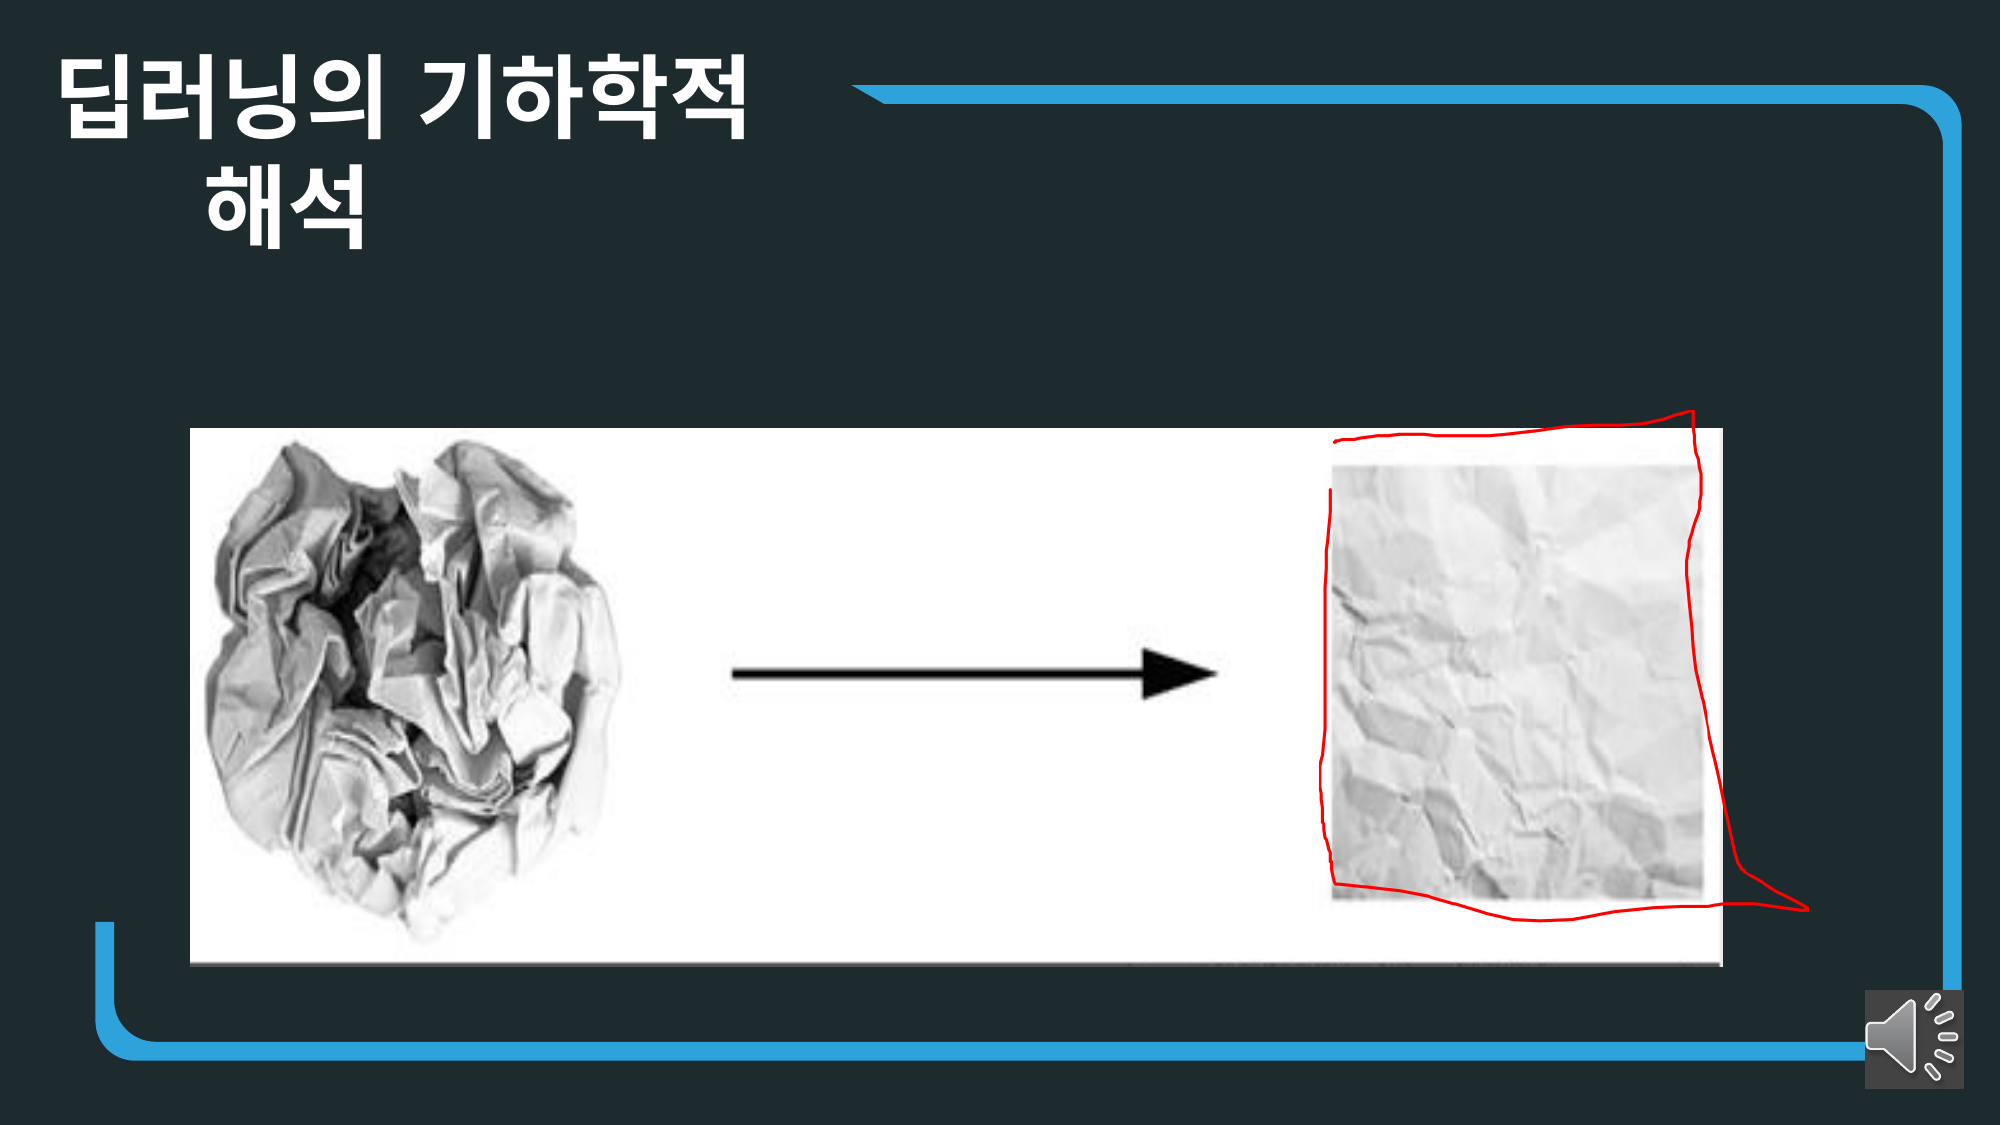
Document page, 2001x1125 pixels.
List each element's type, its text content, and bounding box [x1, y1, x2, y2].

text_box [855, 84, 1963, 989]
picture [190, 410, 1819, 967]
text_box 딥러닝의 기하학적 해석 [38, 32, 855, 268]
picture [1864, 989, 1965, 1090]
text_box [94, 920, 1864, 1062]
